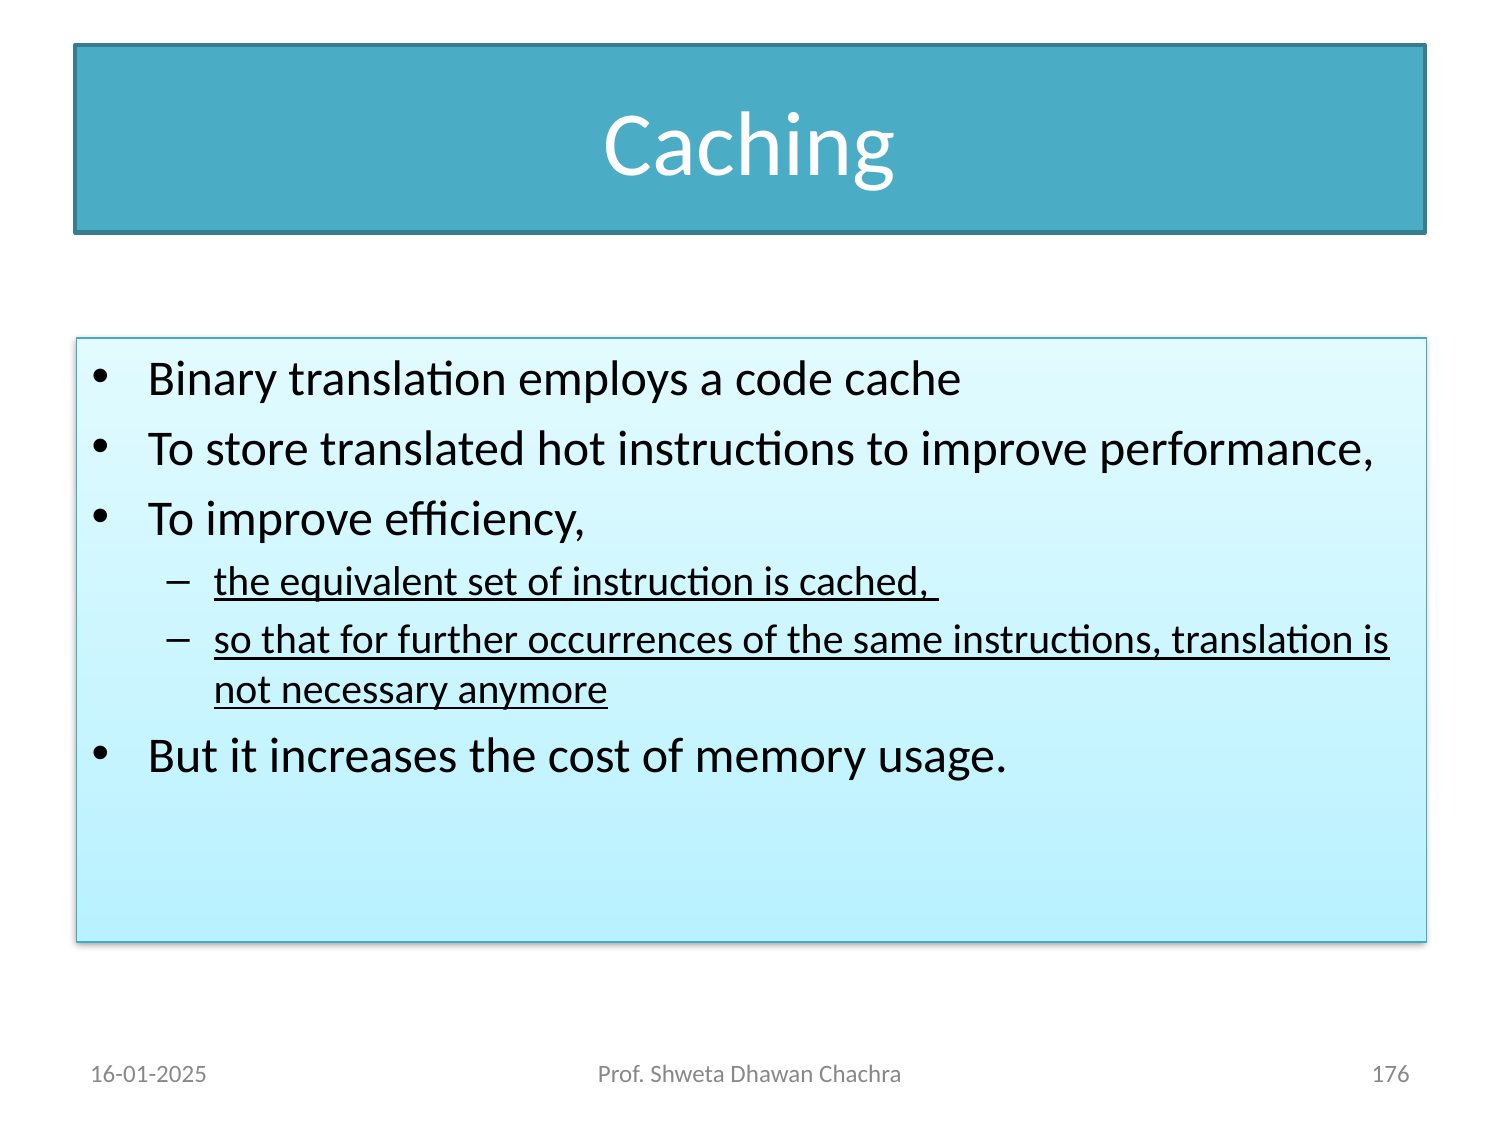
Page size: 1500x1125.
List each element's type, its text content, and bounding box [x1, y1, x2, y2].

slide_number ‹#› [1074, 1042, 1425, 1103]
footer Prof. Shweta Dhawan Chachra [512, 1042, 988, 1103]
text_box Binary translation employs a code cache To store translated hot instructions to improve performance, To improve efficiency, the equivalent set of instruction is cached, so that for further occurrences of the same instructions, translation is not necessary anymore But it increases the cost of memory usage. [76, 338, 1427, 942]
title Caching [75, 45, 1425, 233]
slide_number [75, 1042, 425, 1103]
